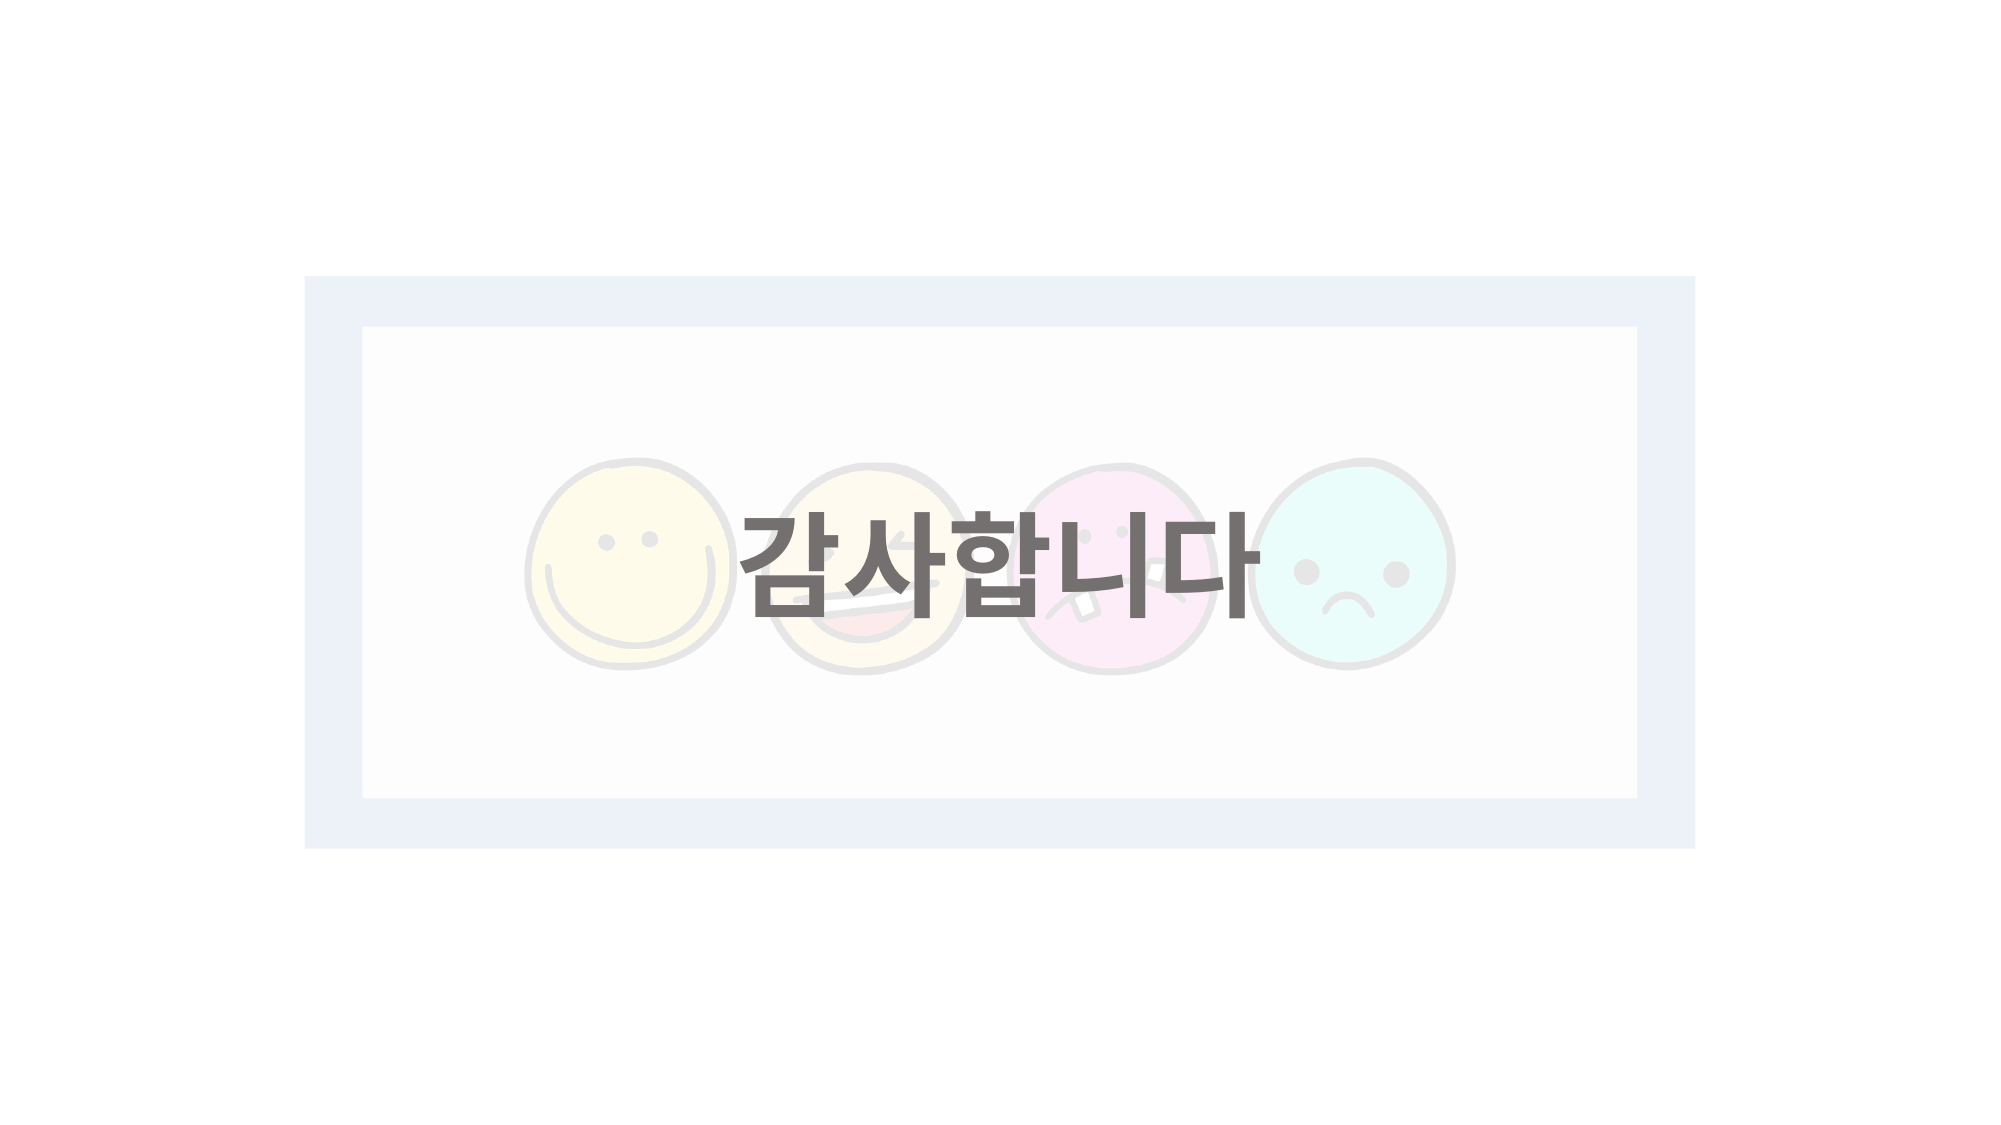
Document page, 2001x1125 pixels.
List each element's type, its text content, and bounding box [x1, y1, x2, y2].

picture [524, 445, 1476, 680]
text_box [304, 276, 1696, 849]
text_box 감사합니다 [362, 326, 1638, 799]
